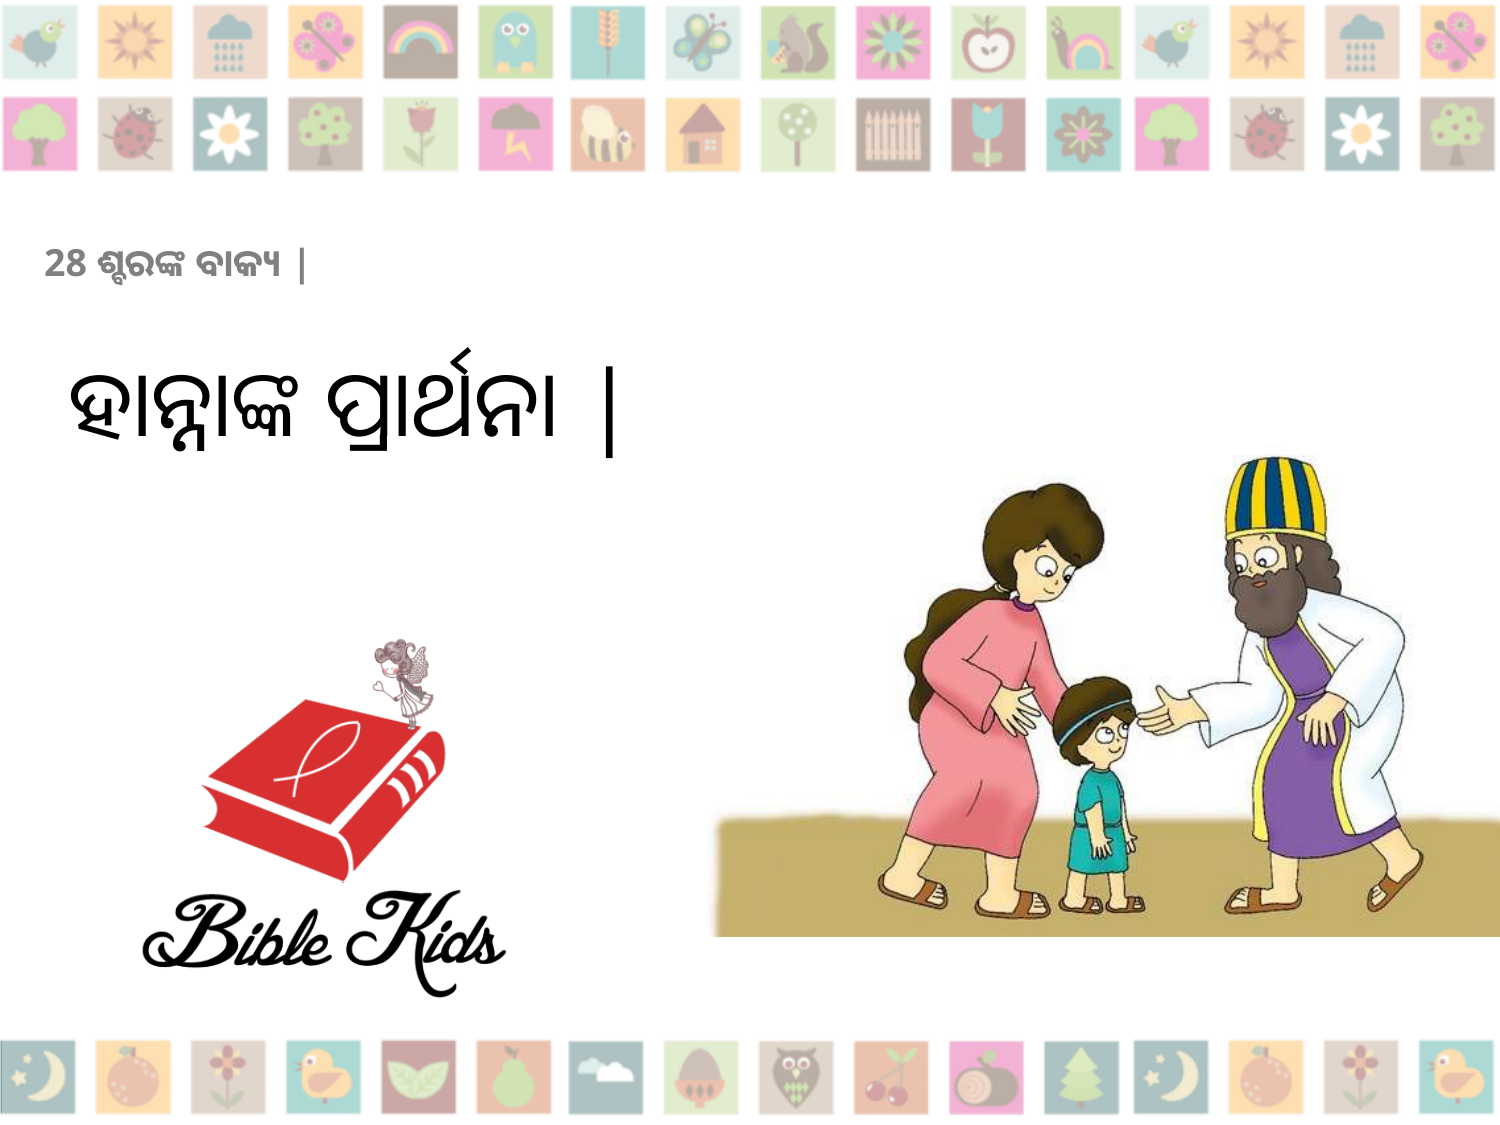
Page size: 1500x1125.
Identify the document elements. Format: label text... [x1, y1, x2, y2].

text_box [0, 1028, 1500, 1118]
text_box 28 ଶ୍ବରଙ୍କ ବାକ୍ୟ | [29, 231, 543, 292]
text_box ହାନ୍ନାଙ୍କ ପ୍ରାର୍ଥନା | [29, 336, 638, 462]
picture [643, 328, 1500, 937]
picture [117, 600, 544, 1027]
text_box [0, 3, 1500, 181]
